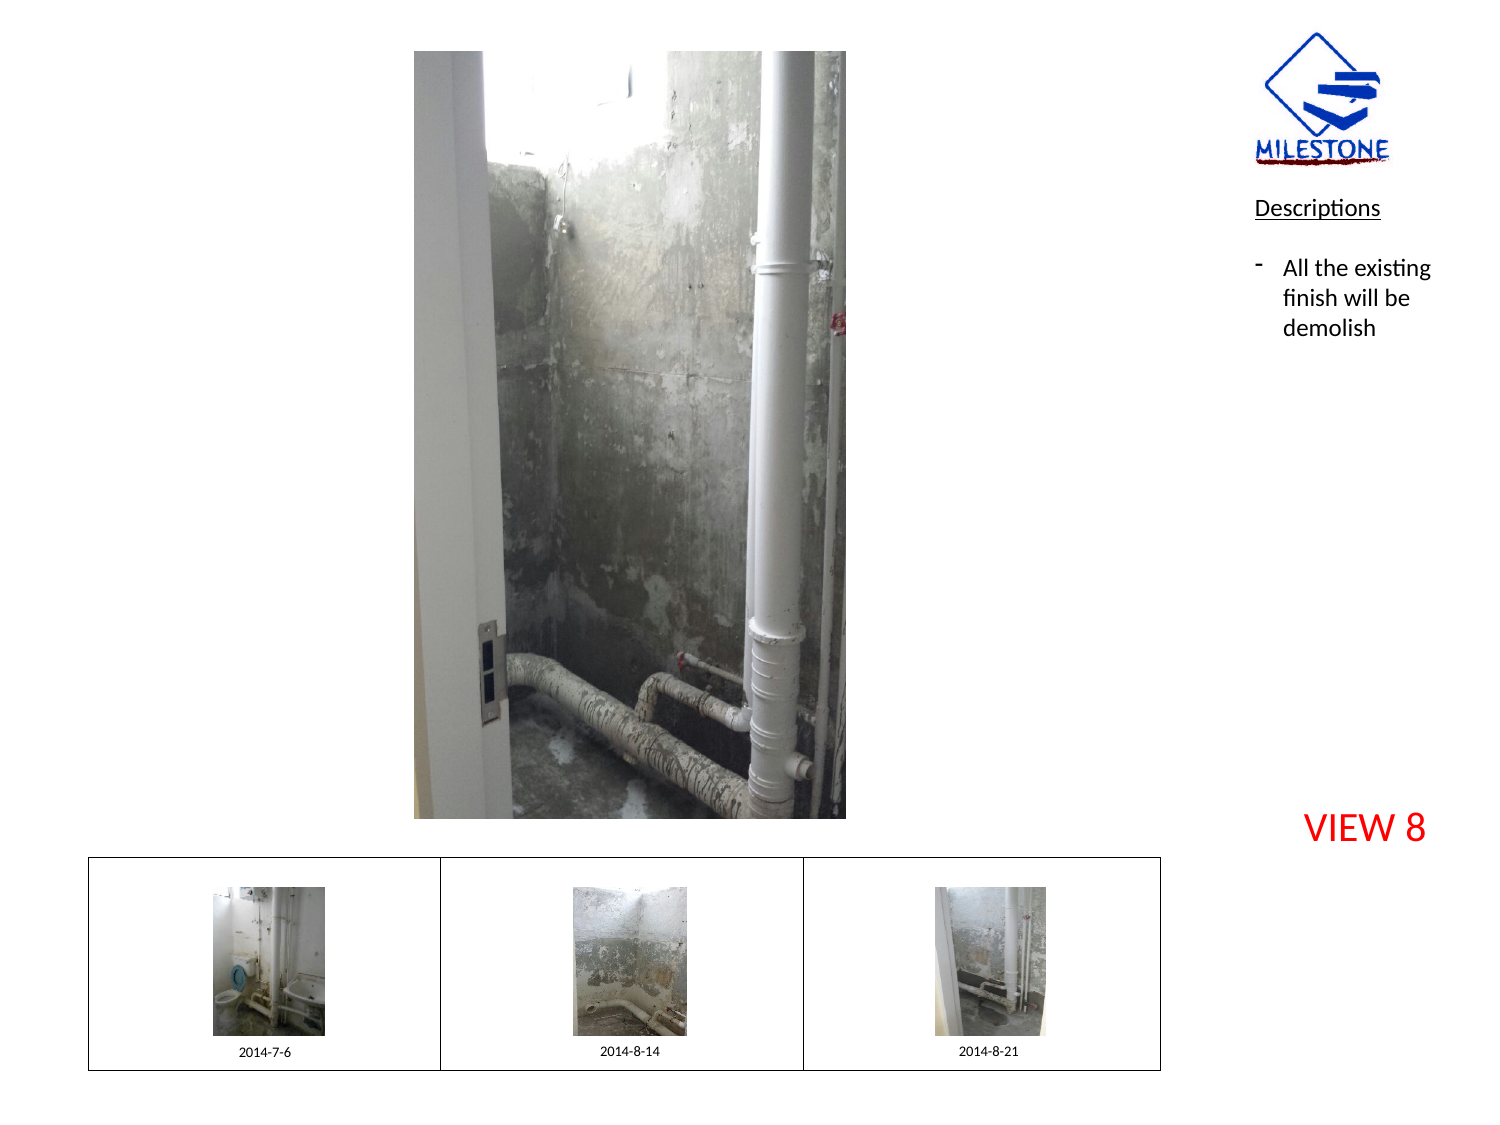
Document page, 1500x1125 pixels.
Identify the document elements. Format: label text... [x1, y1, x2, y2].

text_box 2014-8-14 [585, 1044, 675, 1067]
text_box Descriptions All the existing finish will be demolish [1240, 184, 1481, 349]
picture [573, 887, 687, 1036]
text_box 2014-8-21 [944, 1044, 1034, 1067]
text_box 2014-7-6 [224, 1044, 307, 1068]
text_box VIEW 8 [1289, 792, 1481, 846]
picture [213, 887, 325, 1036]
picture [935, 887, 1047, 1036]
picture [1222, 15, 1419, 186]
picture [413, 50, 847, 820]
table_header [804, 858, 1160, 1070]
table_header [441, 858, 803, 1070]
table_header [89, 858, 440, 1070]
